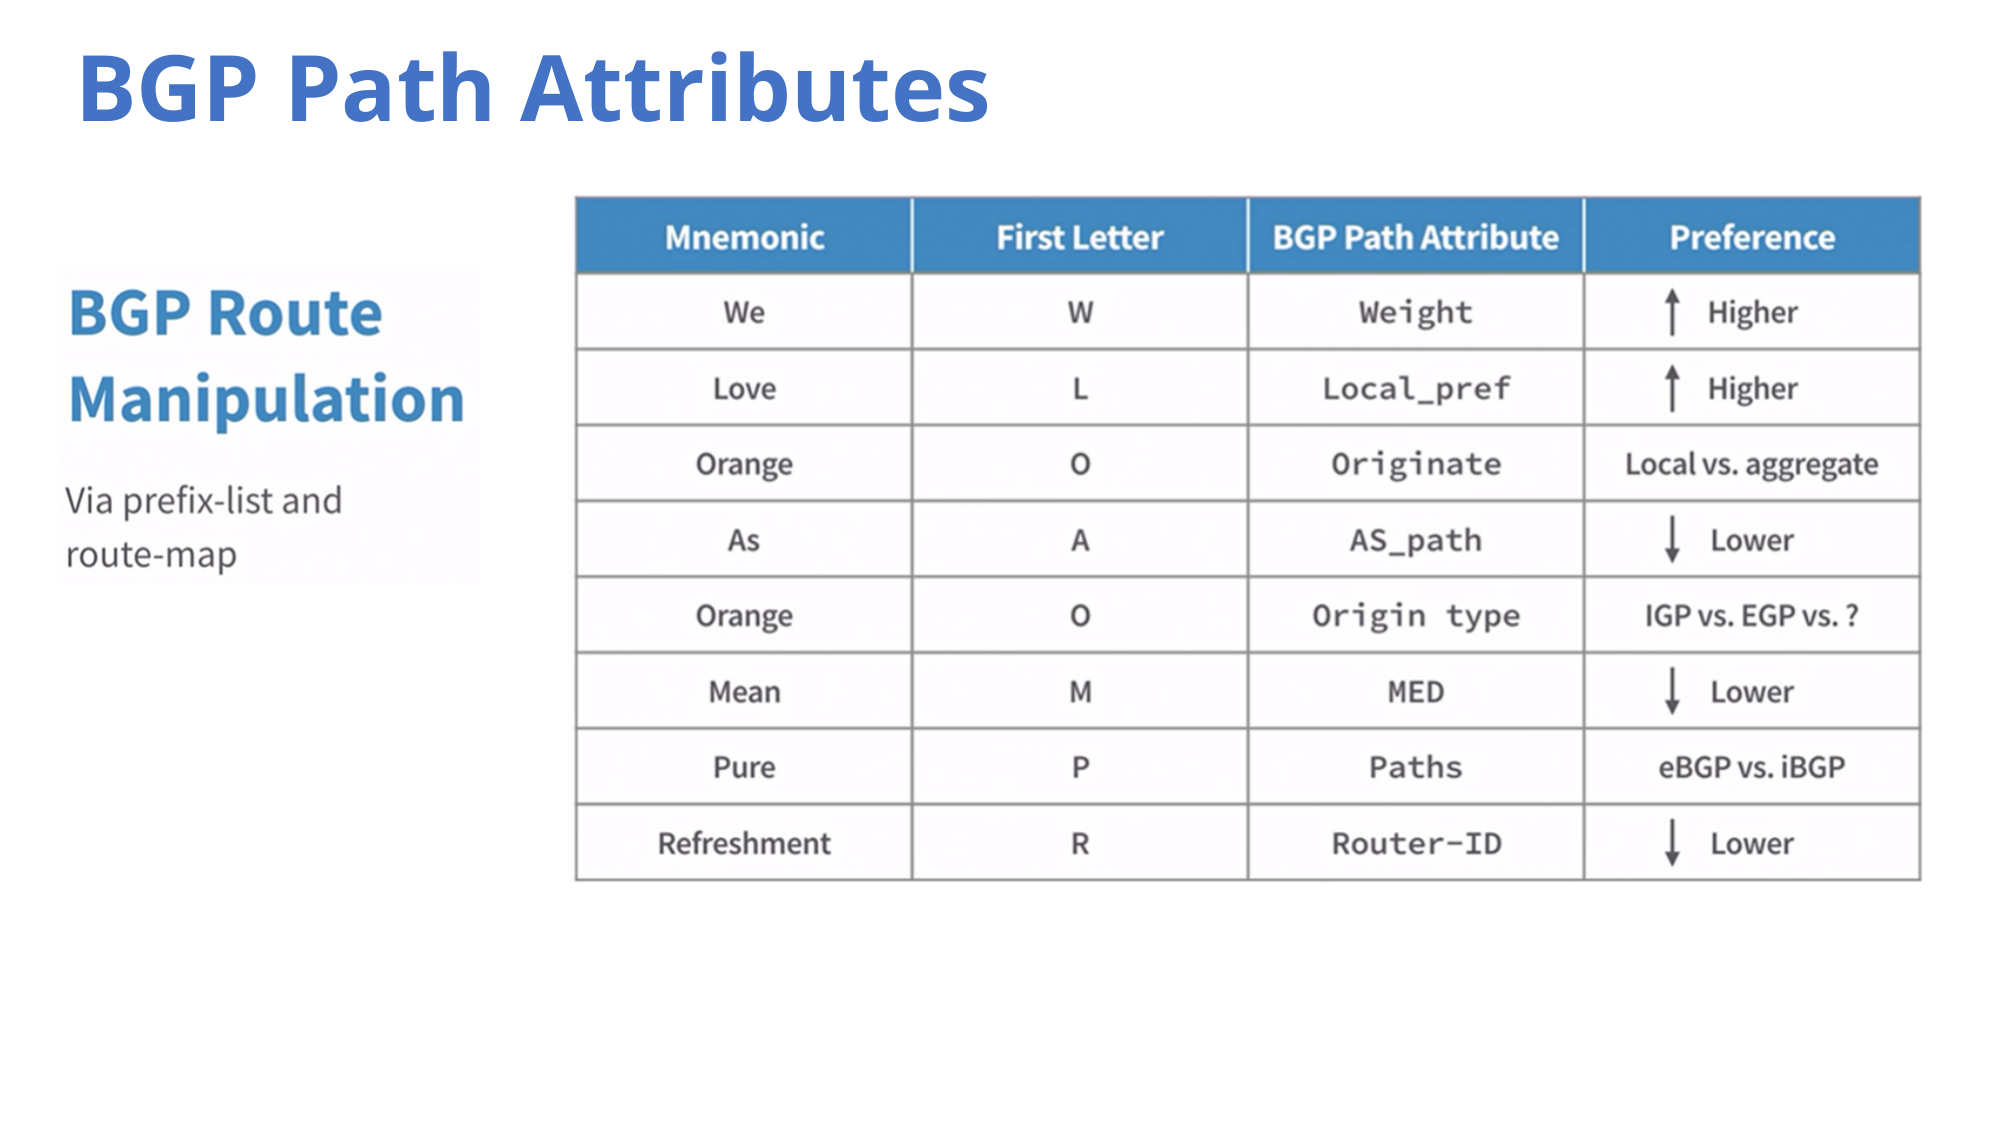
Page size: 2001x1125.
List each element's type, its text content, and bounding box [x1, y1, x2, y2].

title BGP Path Attributes [60, 29, 1786, 155]
picture [60, 265, 481, 584]
picture [568, 195, 1923, 884]
